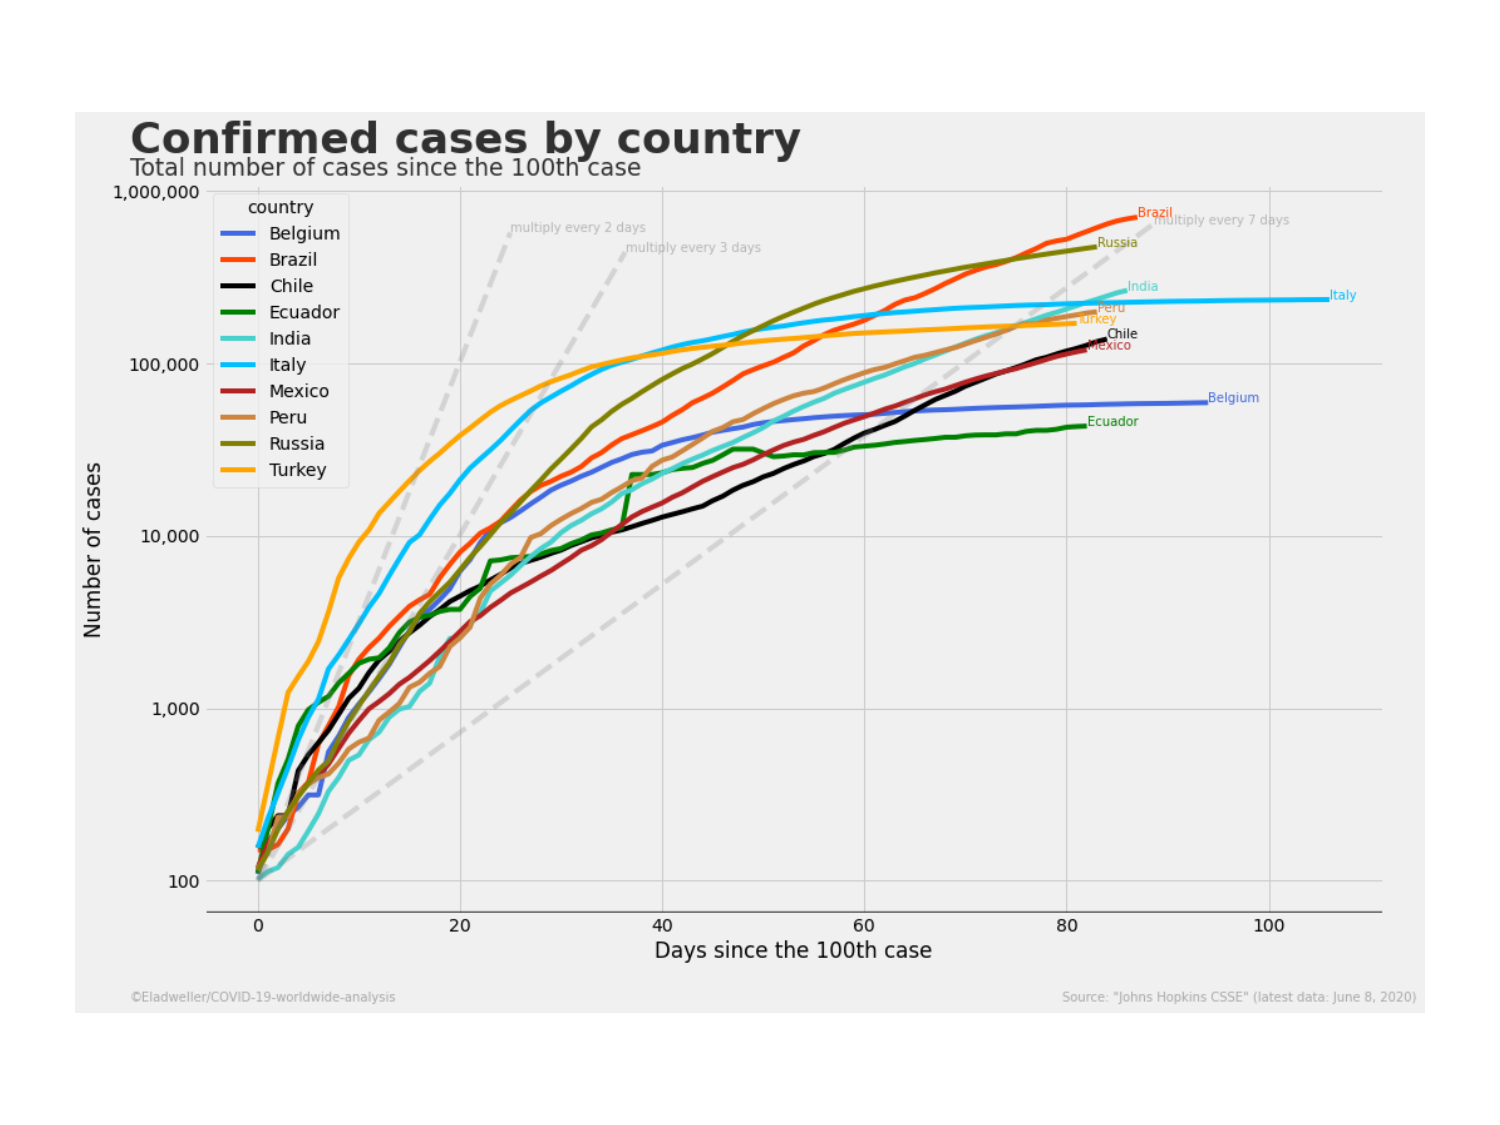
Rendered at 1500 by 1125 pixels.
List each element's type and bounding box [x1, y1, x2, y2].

picture [74, 112, 1426, 1013]
